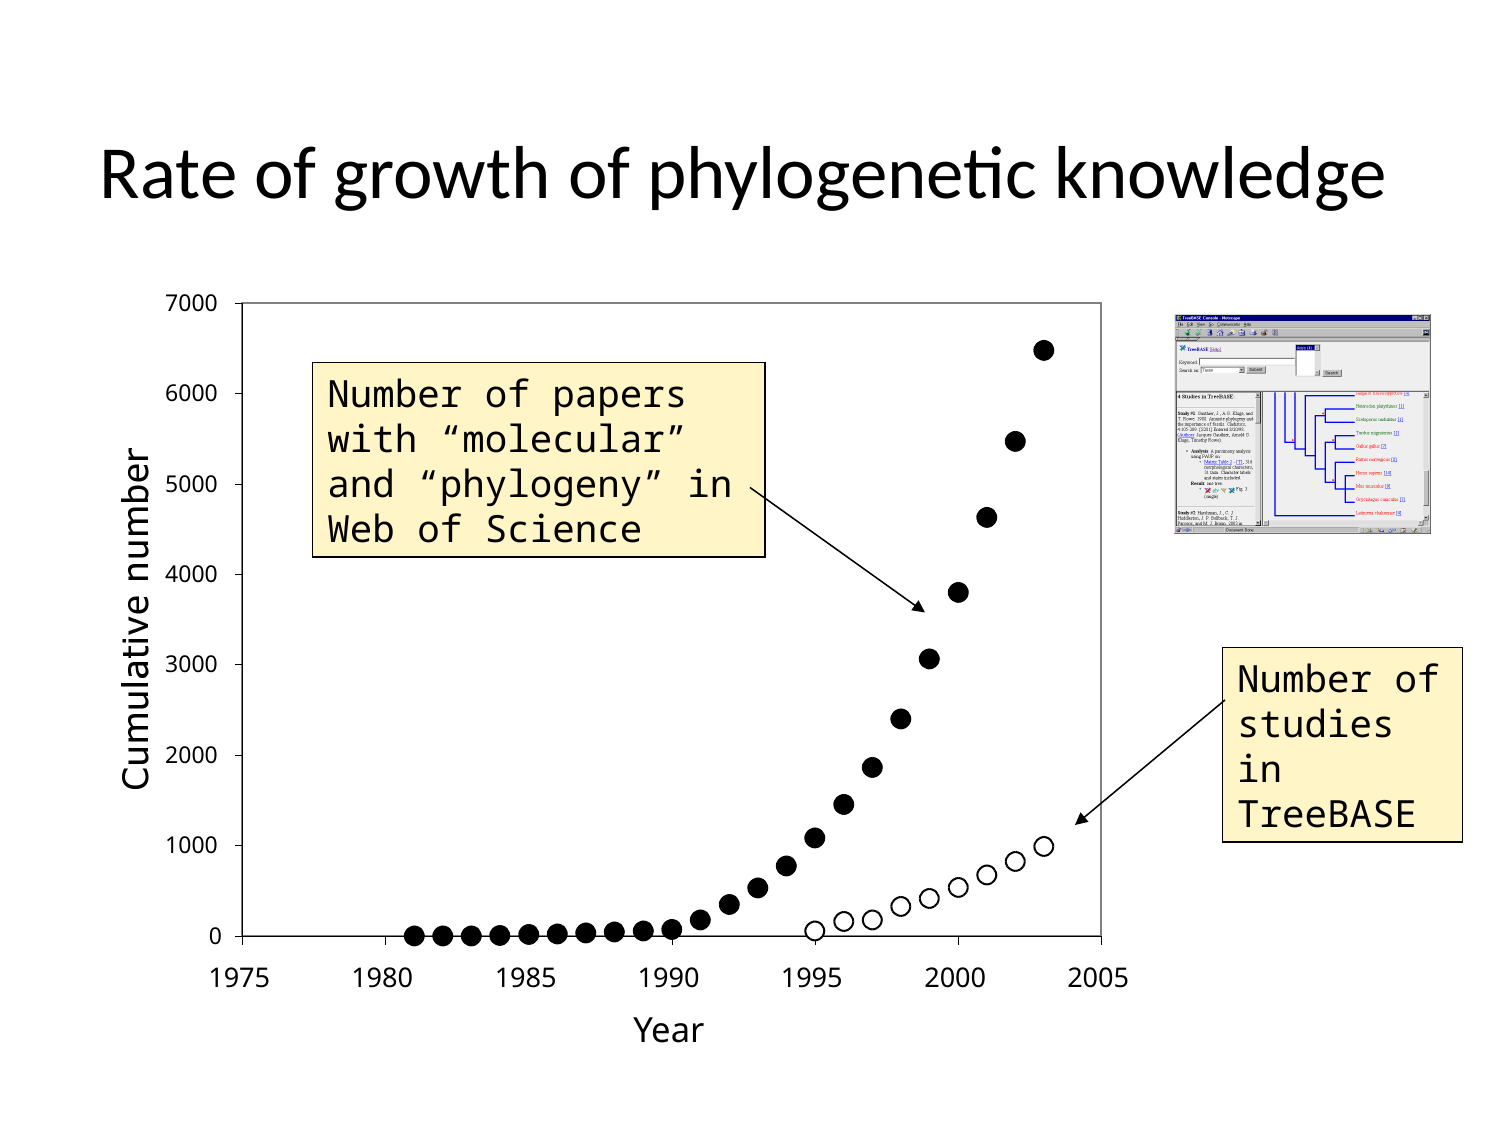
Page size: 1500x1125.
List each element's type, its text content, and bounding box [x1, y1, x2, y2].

text_box Number of studies in TreeBASE [1222, 647, 1463, 843]
title Rate of growth of phylogenetic knowledge [75, 75, 1413, 263]
picture [1174, 314, 1431, 535]
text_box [80, 259, 1166, 1083]
